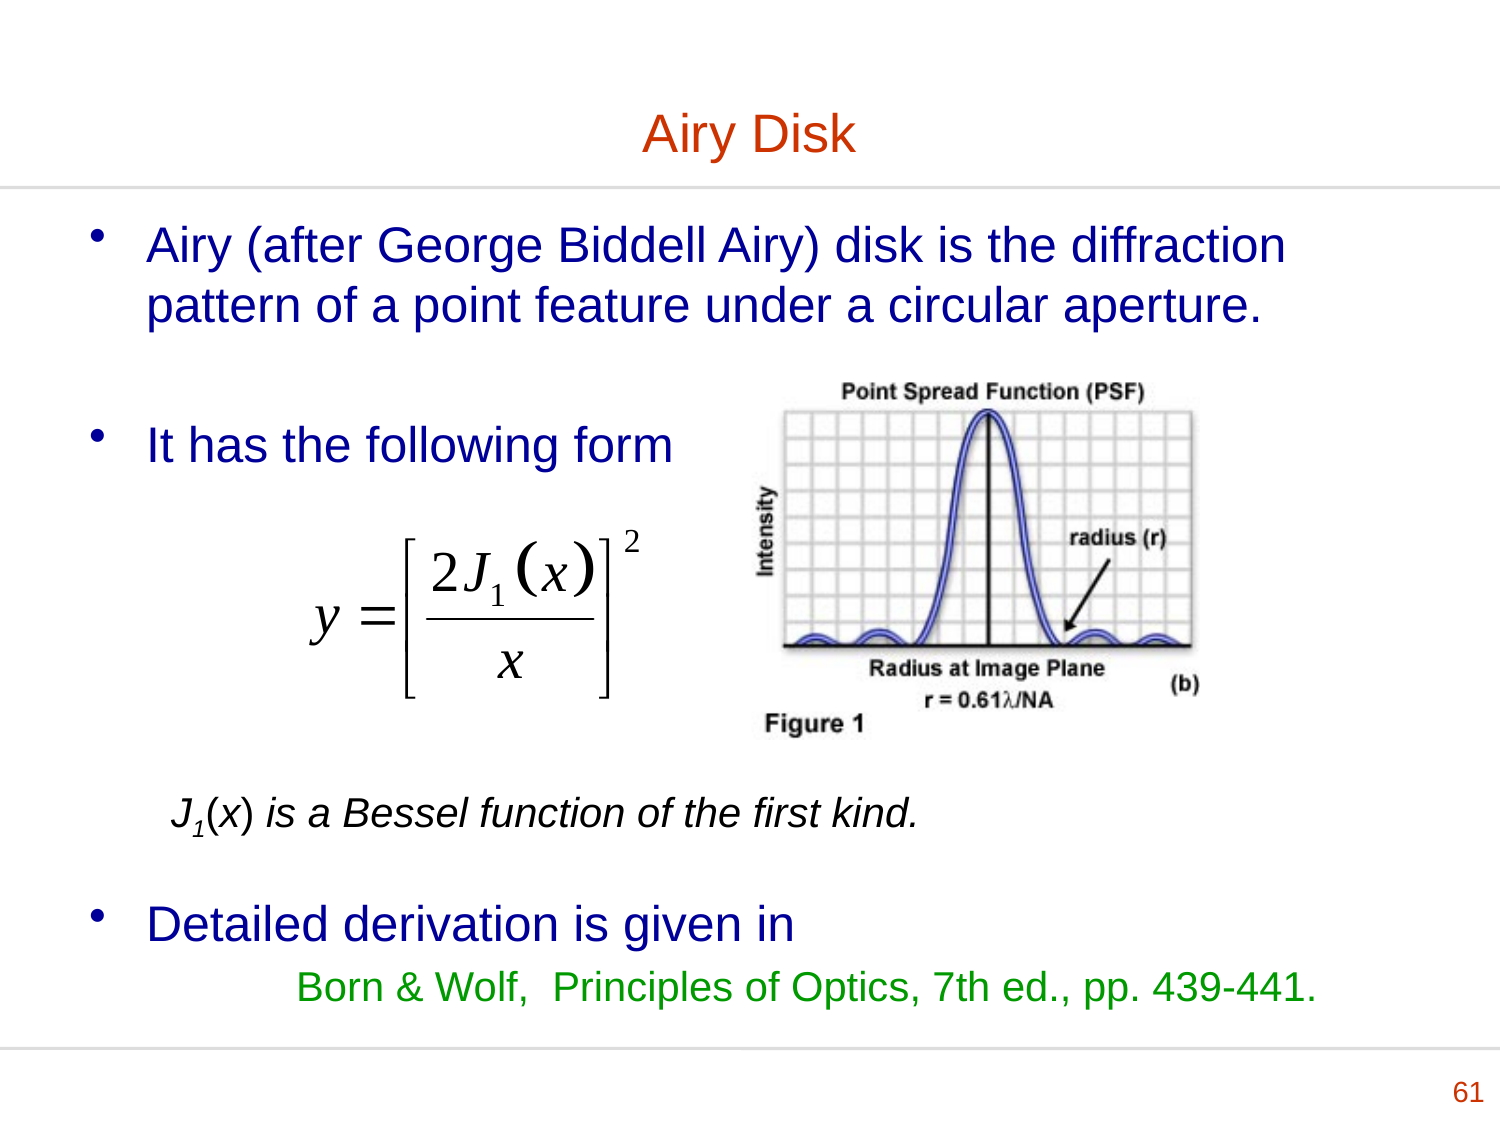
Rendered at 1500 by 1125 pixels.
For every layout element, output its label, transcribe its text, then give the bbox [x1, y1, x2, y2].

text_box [300, 517, 653, 711]
text_box J1(x) is a Bessel function of the first kind. [156, 709, 1207, 919]
list Airy (after George Biddell Airy) disk is the diffraction pattern of a point feature under a circular aperture. It has the following form Detailed derivation is given in Born & Wolf, Principles of Optics, 7th ed., pp. 439-441. [75, 204, 1425, 948]
slide_number 61 [1149, 1065, 1500, 1104]
picture [742, 368, 1201, 740]
title Airy Disk [75, 91, 1425, 182]
